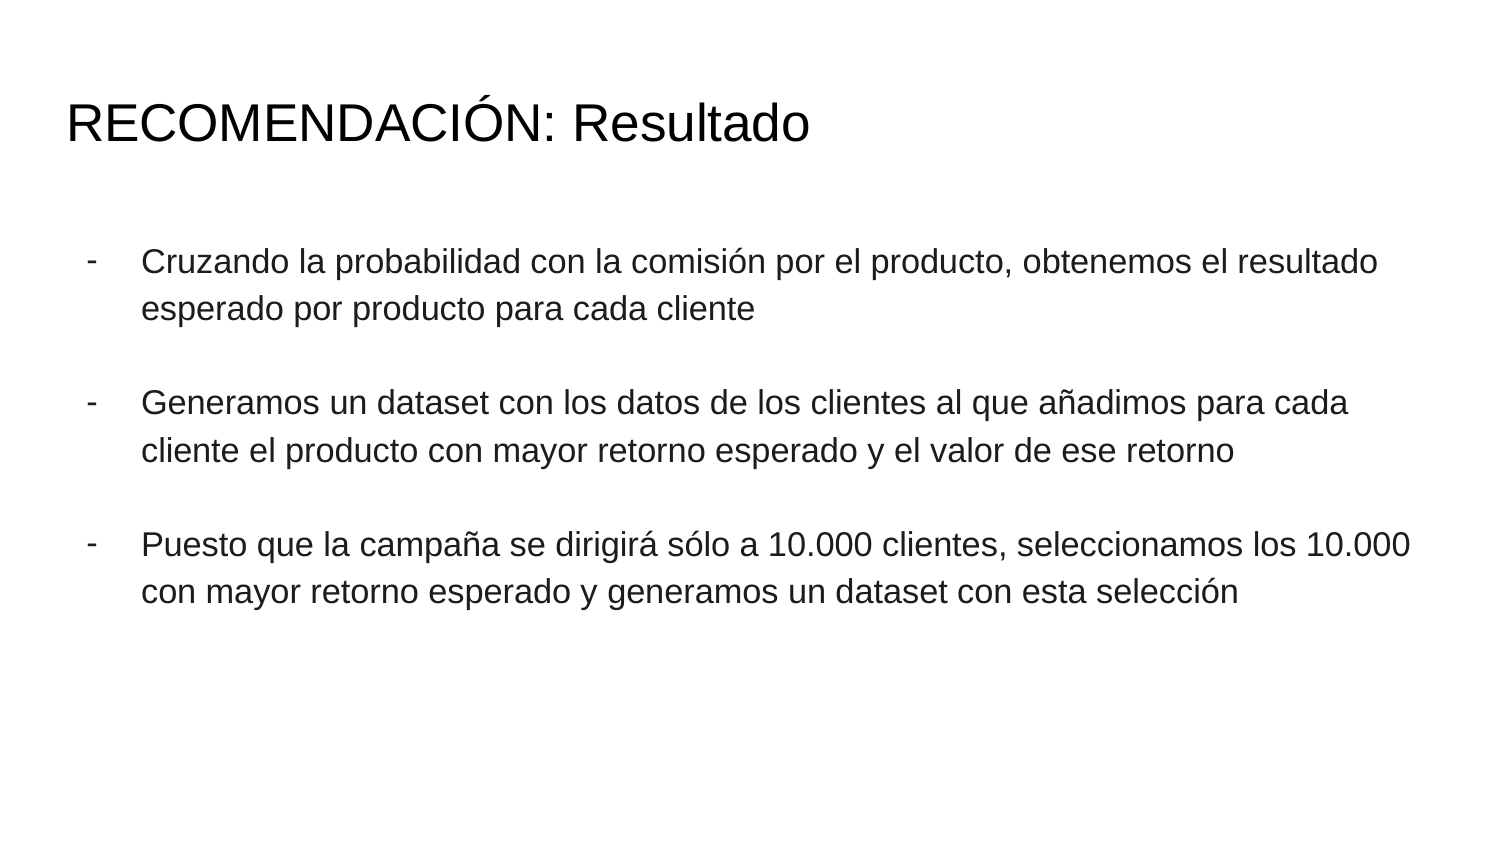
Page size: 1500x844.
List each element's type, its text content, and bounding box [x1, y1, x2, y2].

list Cruzando la probabilidad con la comisión por el producto, obtenemos el resultado esperado por producto para cada cliente Generamos un dataset con los datos de los clientes al que añadimos para cada cliente el producto con mayor retorno esperado y el valor de ese retorno Puesto que la campaña se dirigirá sólo a 10.000 clientes, seleccionamos los 10.000 con mayor retorno esperado y generamos un dataset con esta selección [51, 189, 1449, 824]
title RECOMENDACIÓN: Resultado [51, 72, 1449, 167]
